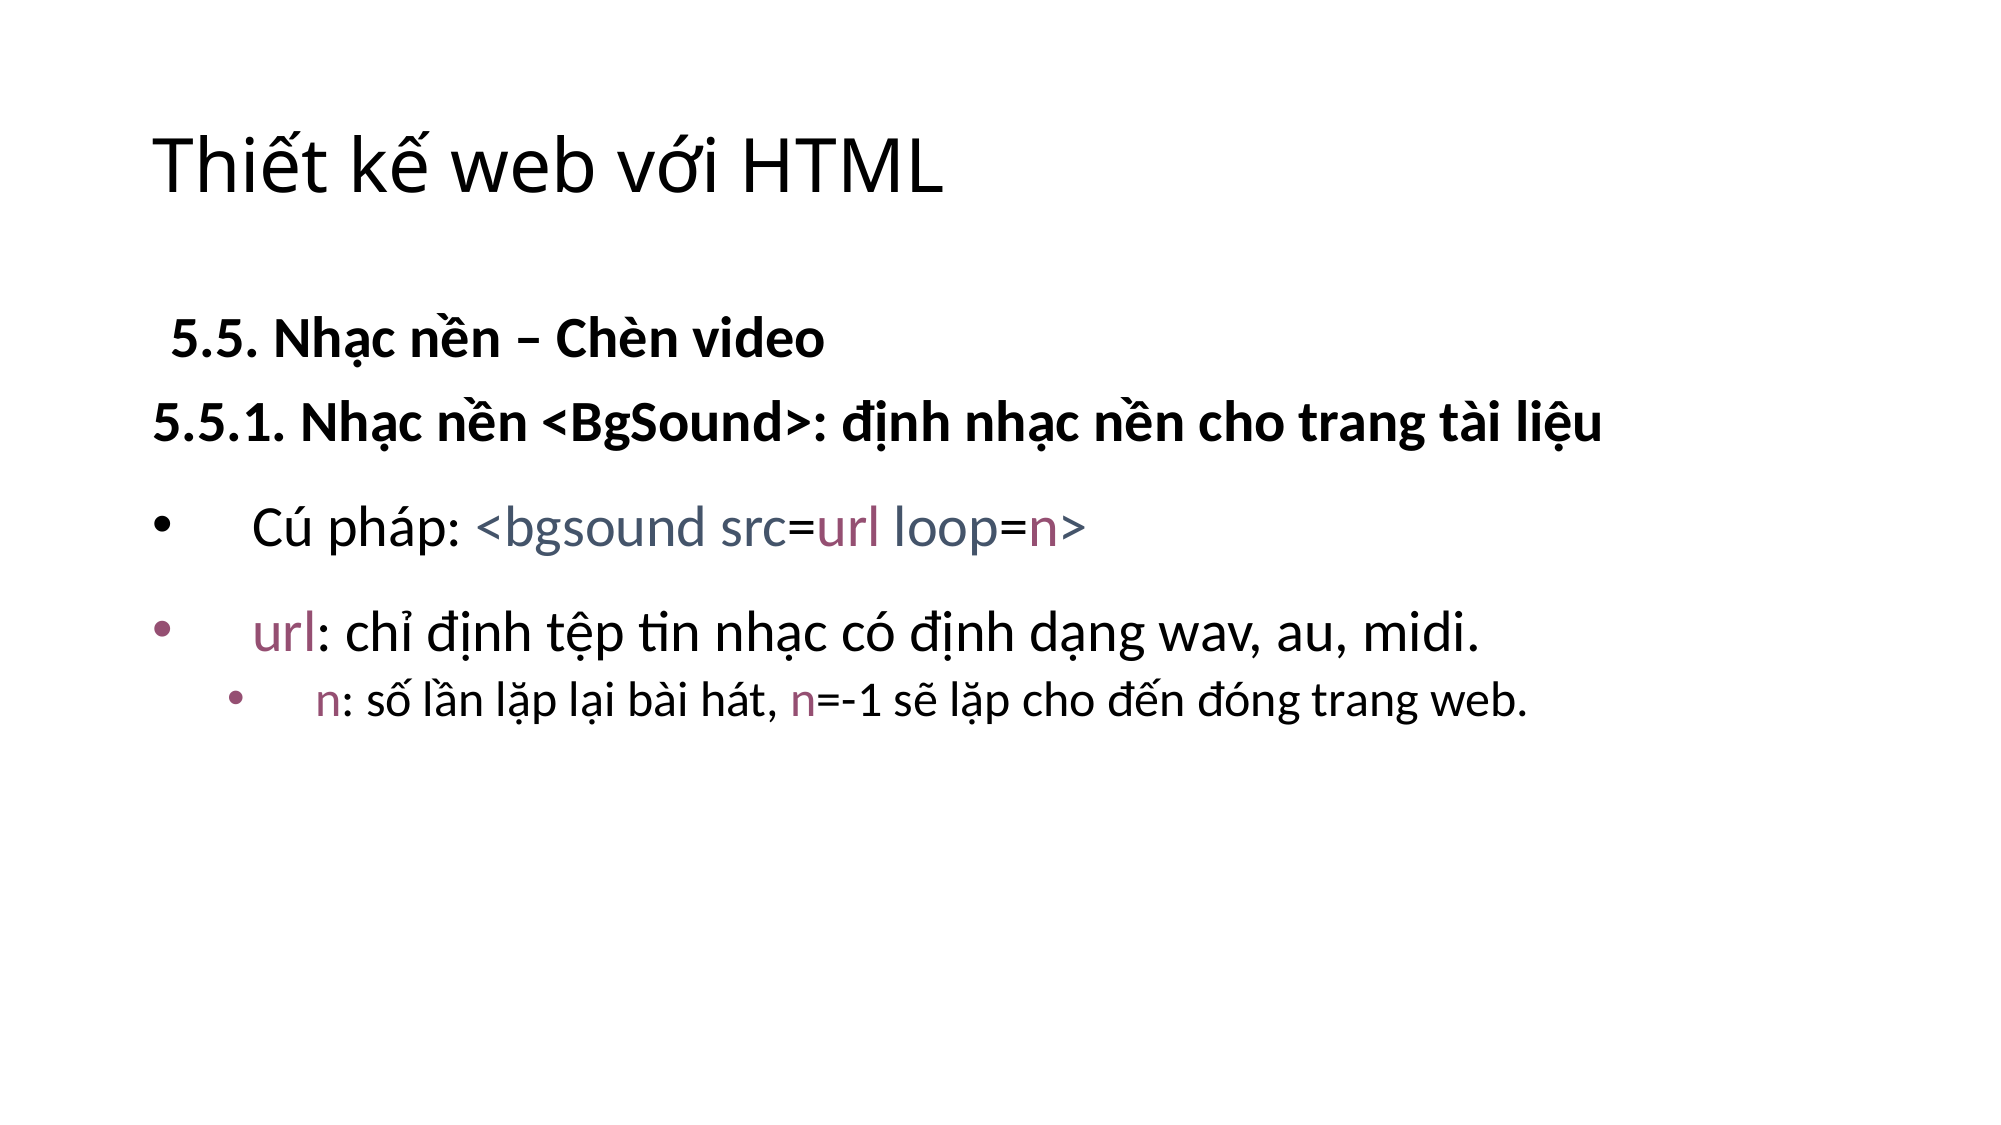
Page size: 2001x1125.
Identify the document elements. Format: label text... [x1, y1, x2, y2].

title Thiết kế web với HTML [137, 59, 1863, 278]
list 5.5. Nhạc nền – Chèn video 5.5.1. Nhạc nền <BgSound>: định nhạc nền cho trang tài liệu Cú pháp: <bgsound src=url loop=n> url: chỉ định tệp tin nhạc có định dạng wav, au, midi. n: số lần lặp lại bài hát, n=-1 sẽ lặp cho đến đóng trang web. [137, 299, 1863, 1014]
